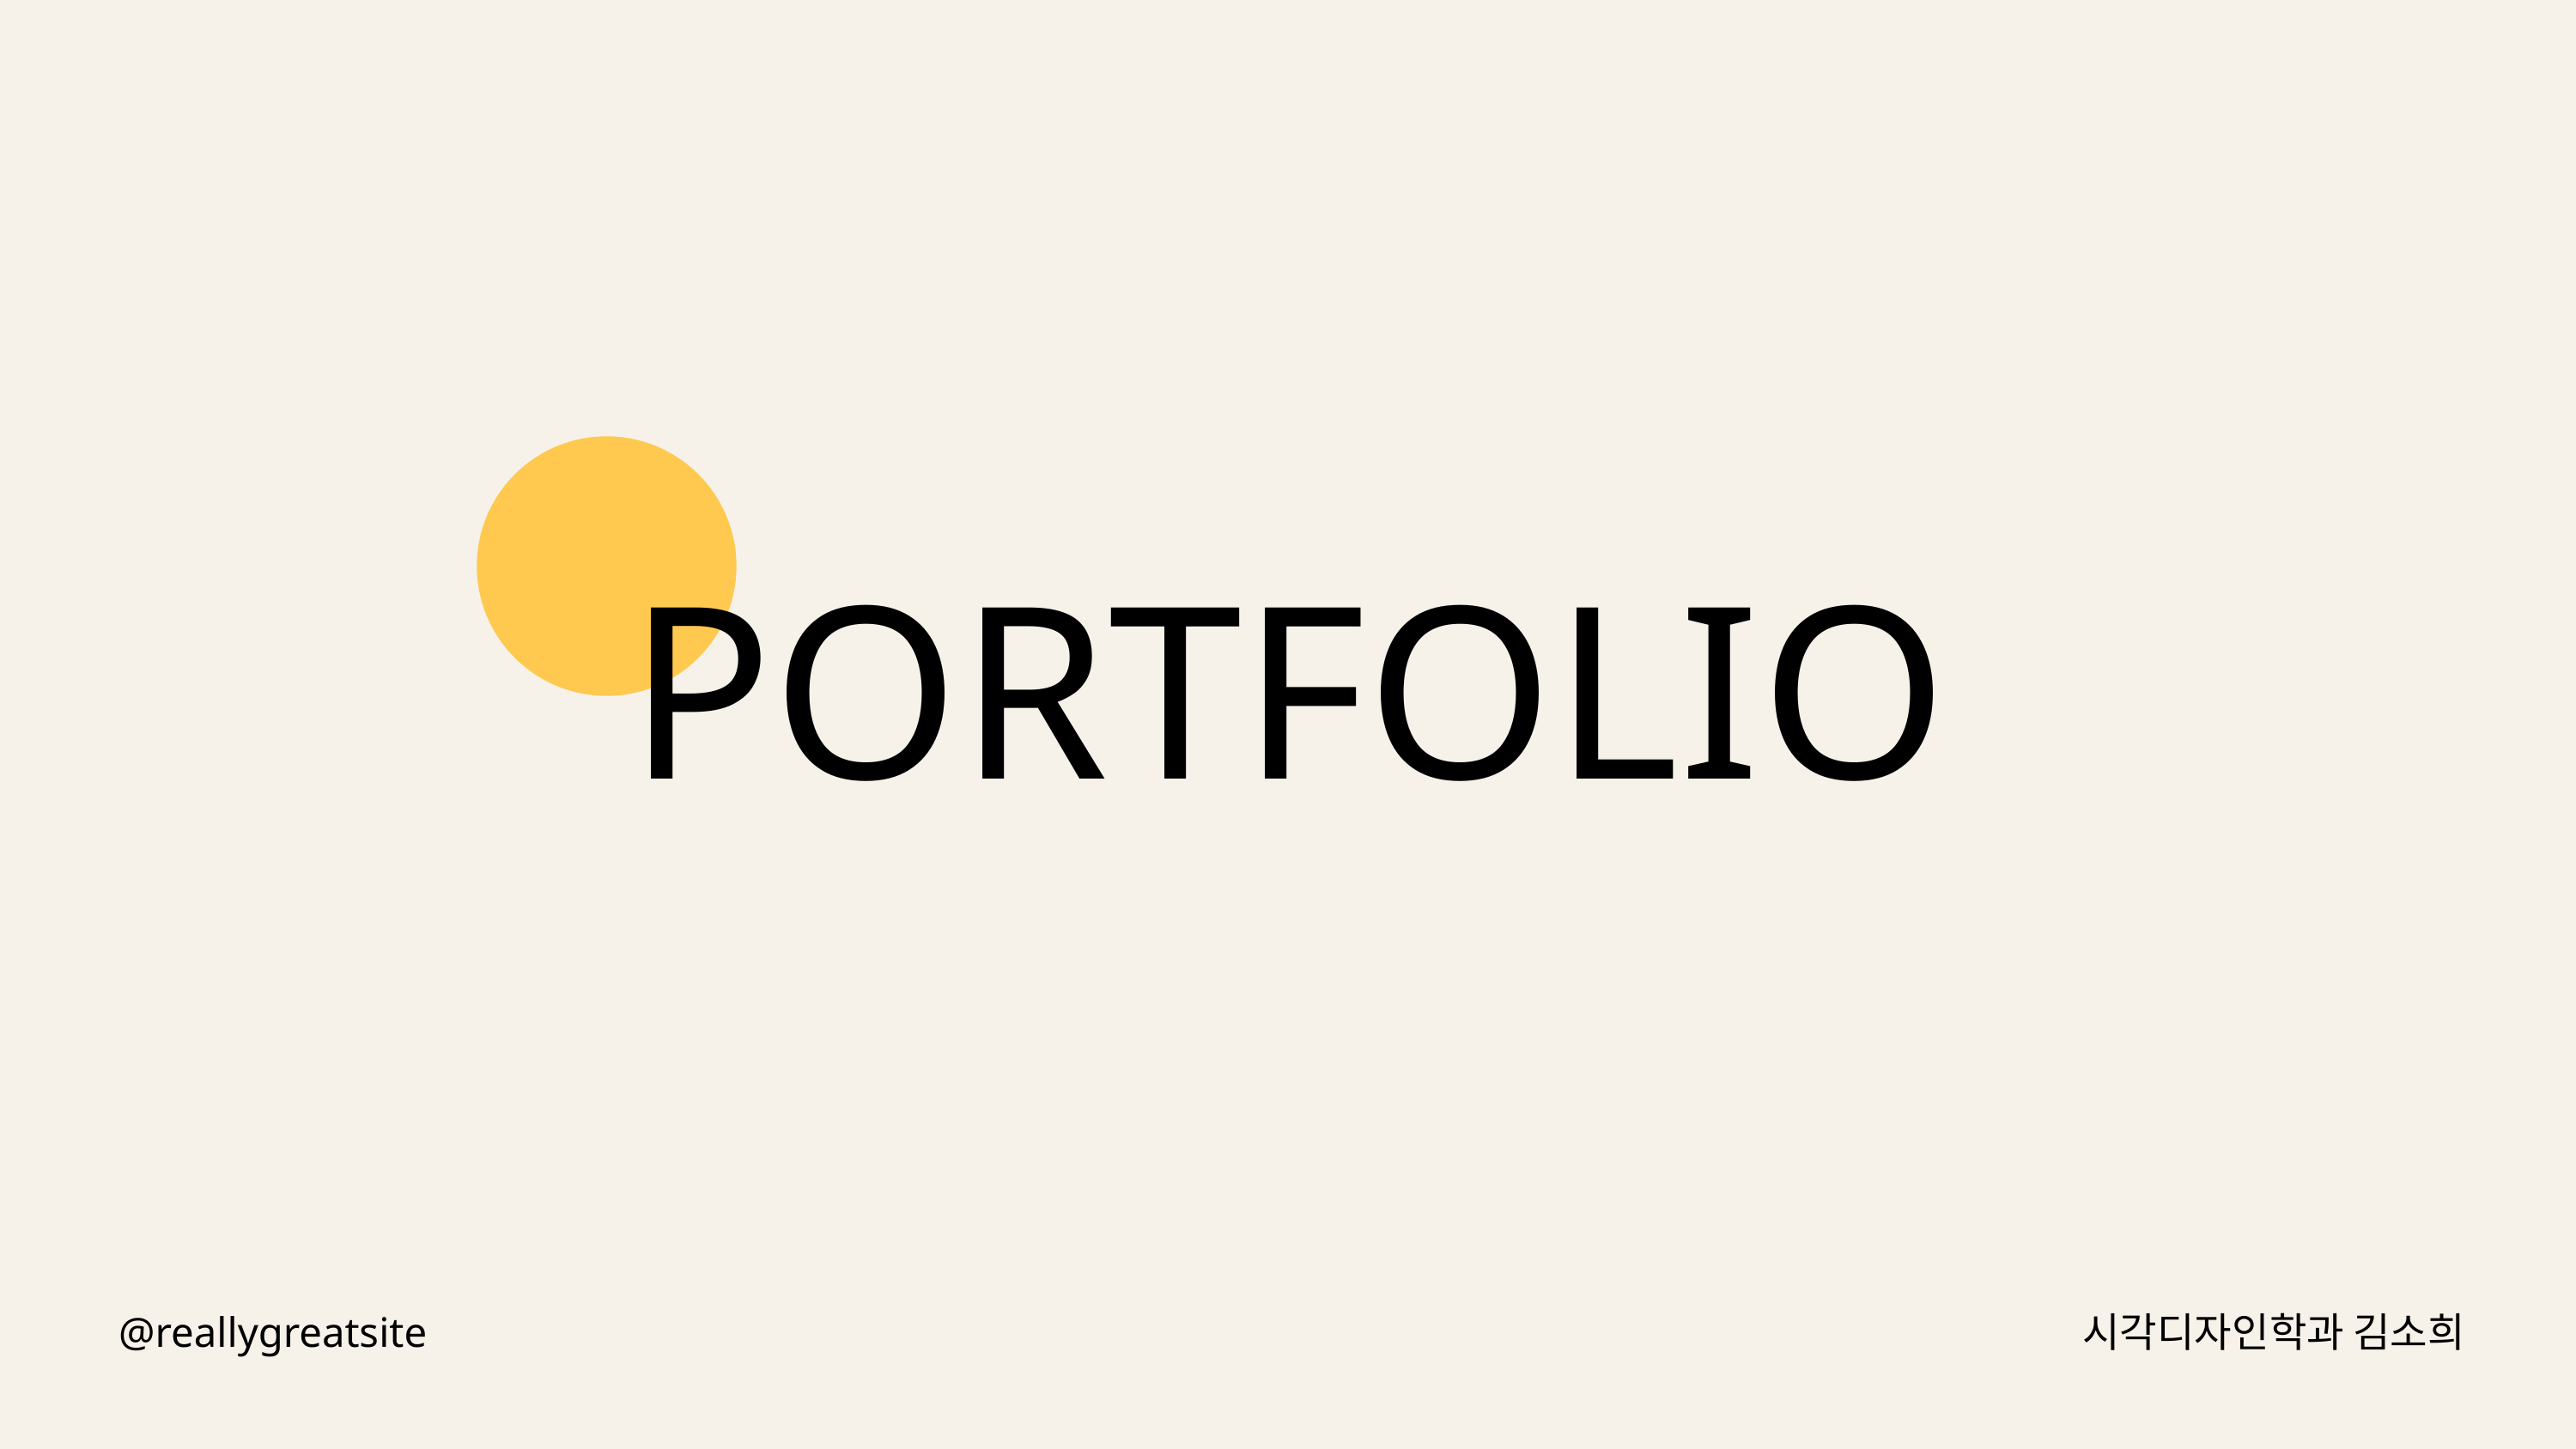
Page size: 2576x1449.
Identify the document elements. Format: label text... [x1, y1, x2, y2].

text_box PORTFOLIO [495, 491, 2081, 828]
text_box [477, 436, 737, 696]
text_box @reallygreatsite [118, 1298, 574, 1355]
text_box 시각디자인학과 김소희 [2036, 1298, 2466, 1355]
